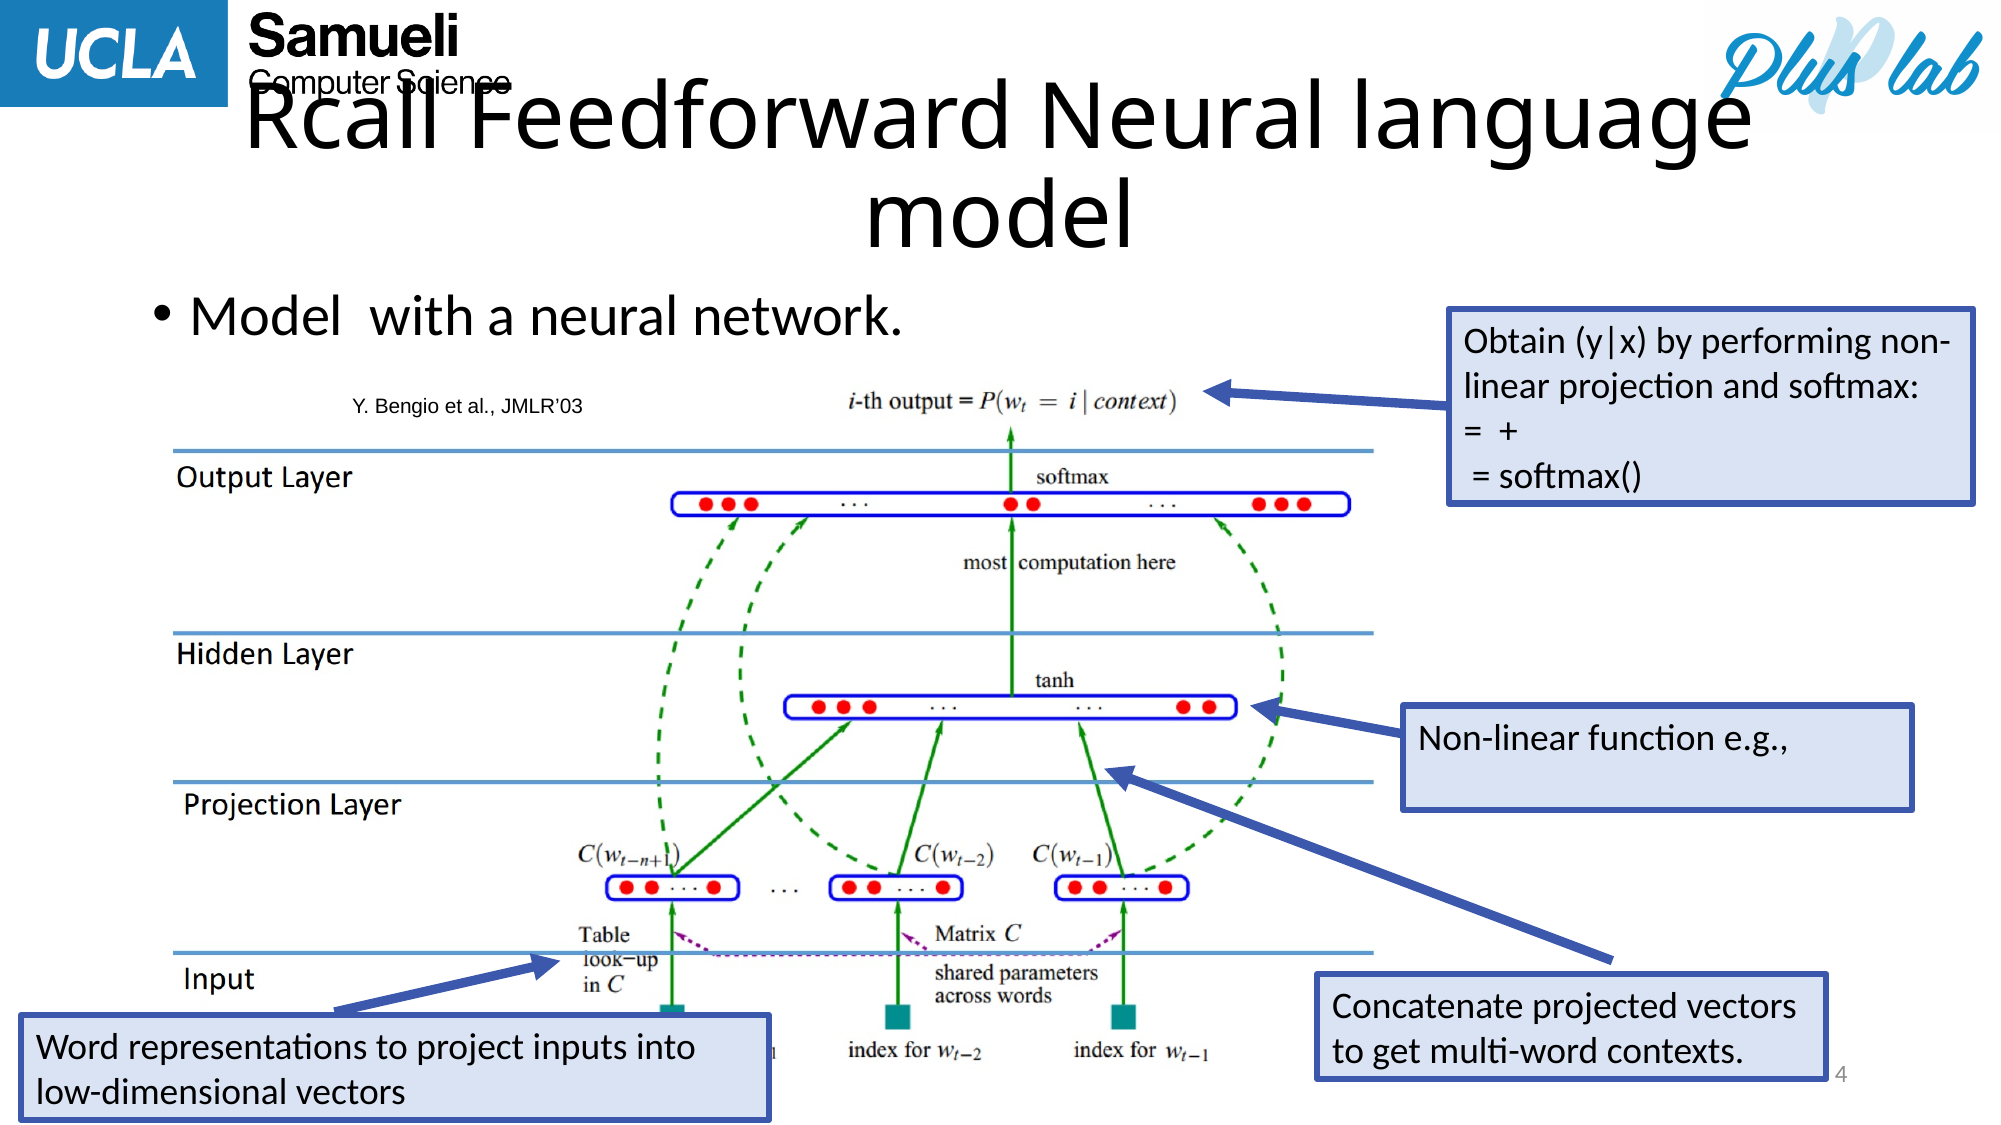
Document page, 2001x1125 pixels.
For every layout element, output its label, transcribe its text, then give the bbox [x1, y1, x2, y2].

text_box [1249, 705, 1913, 823]
title Rcall Feedforward Neural language model [137, 59, 1863, 278]
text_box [1104, 768, 1827, 1081]
picture [0, 0, 510, 107]
picture [1703, 0, 2000, 132]
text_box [21, 960, 769, 1122]
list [163, 381, 1383, 1073]
slide_number 4 [1412, 1042, 1863, 1103]
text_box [1202, 308, 1974, 514]
